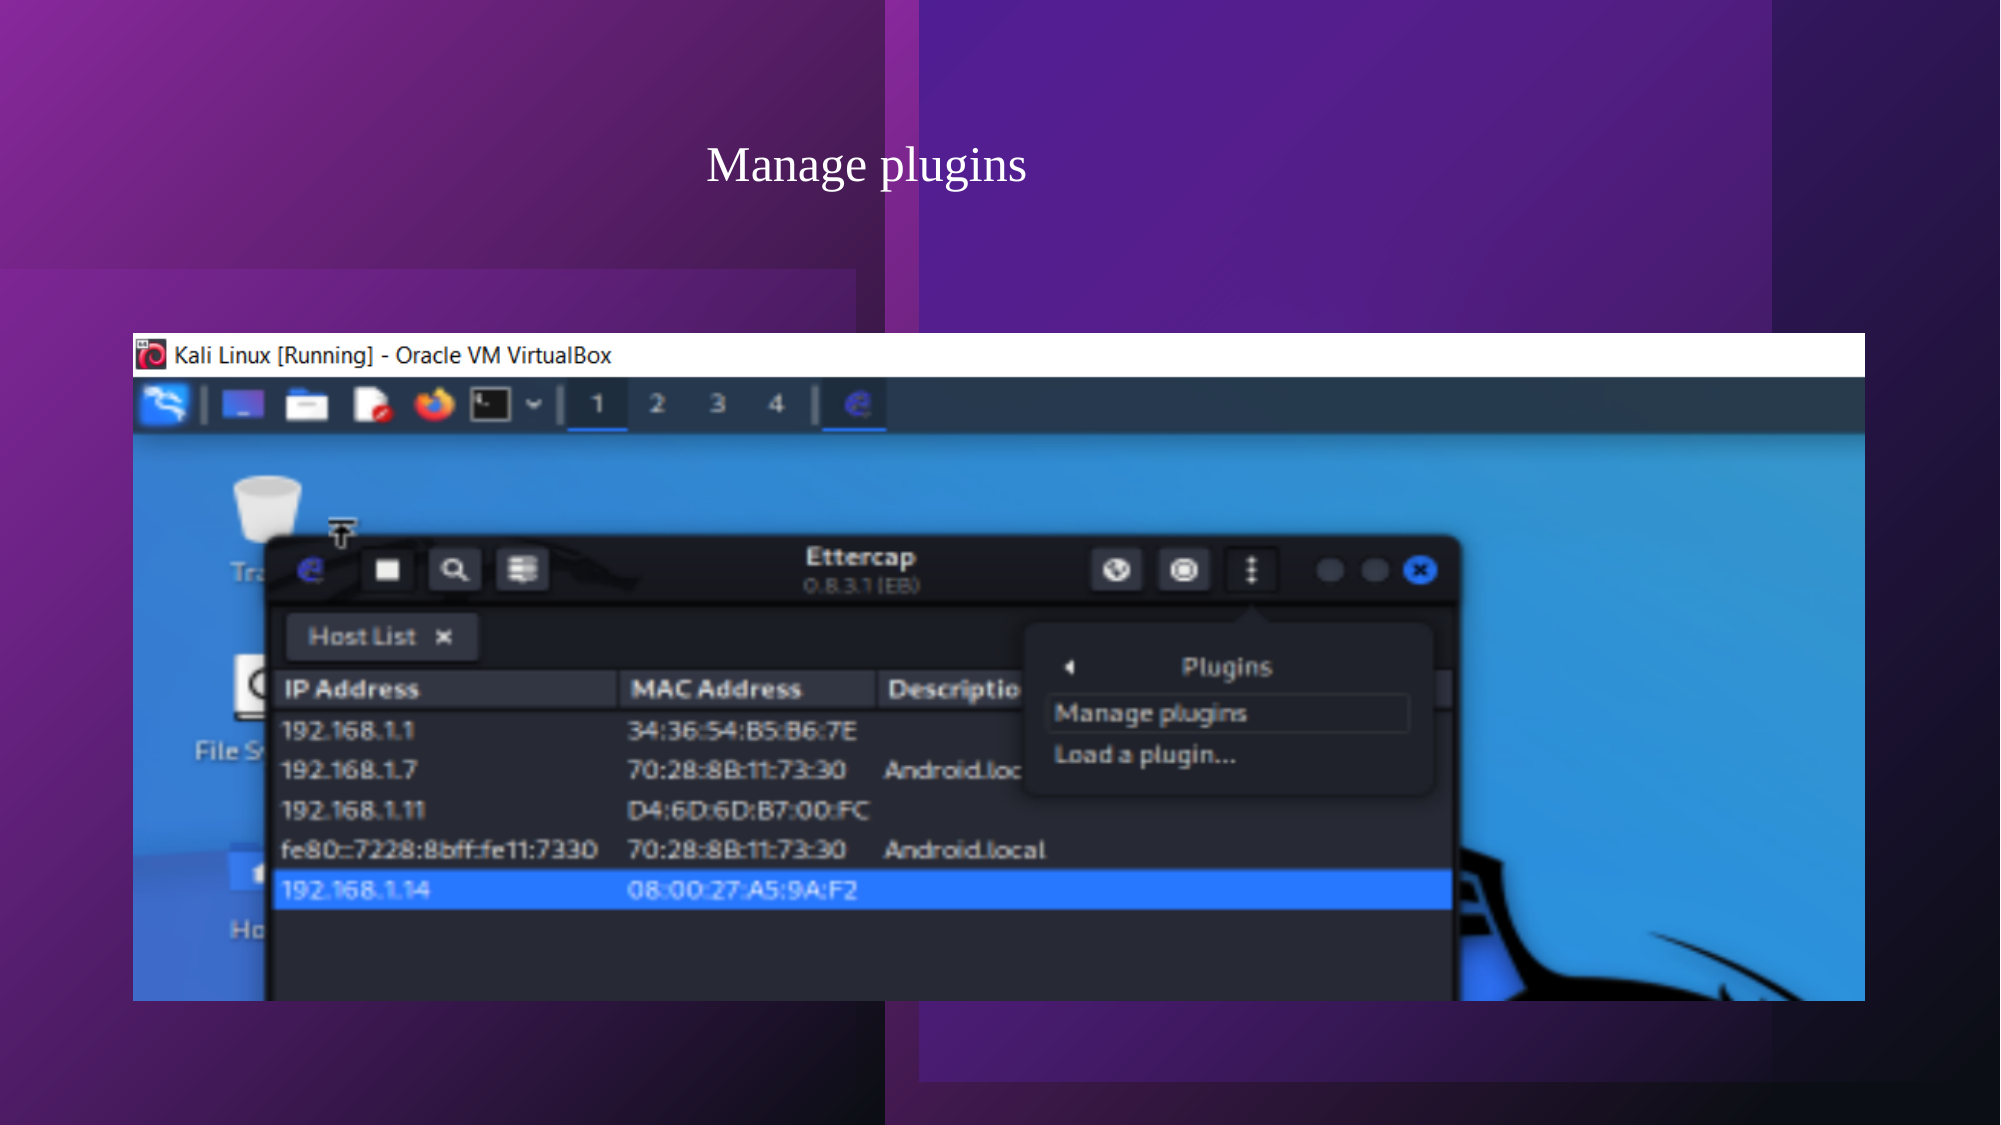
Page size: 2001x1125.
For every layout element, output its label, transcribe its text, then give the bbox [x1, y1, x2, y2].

text_box Manage plugins [691, 123, 1692, 199]
picture [133, 333, 1865, 1002]
